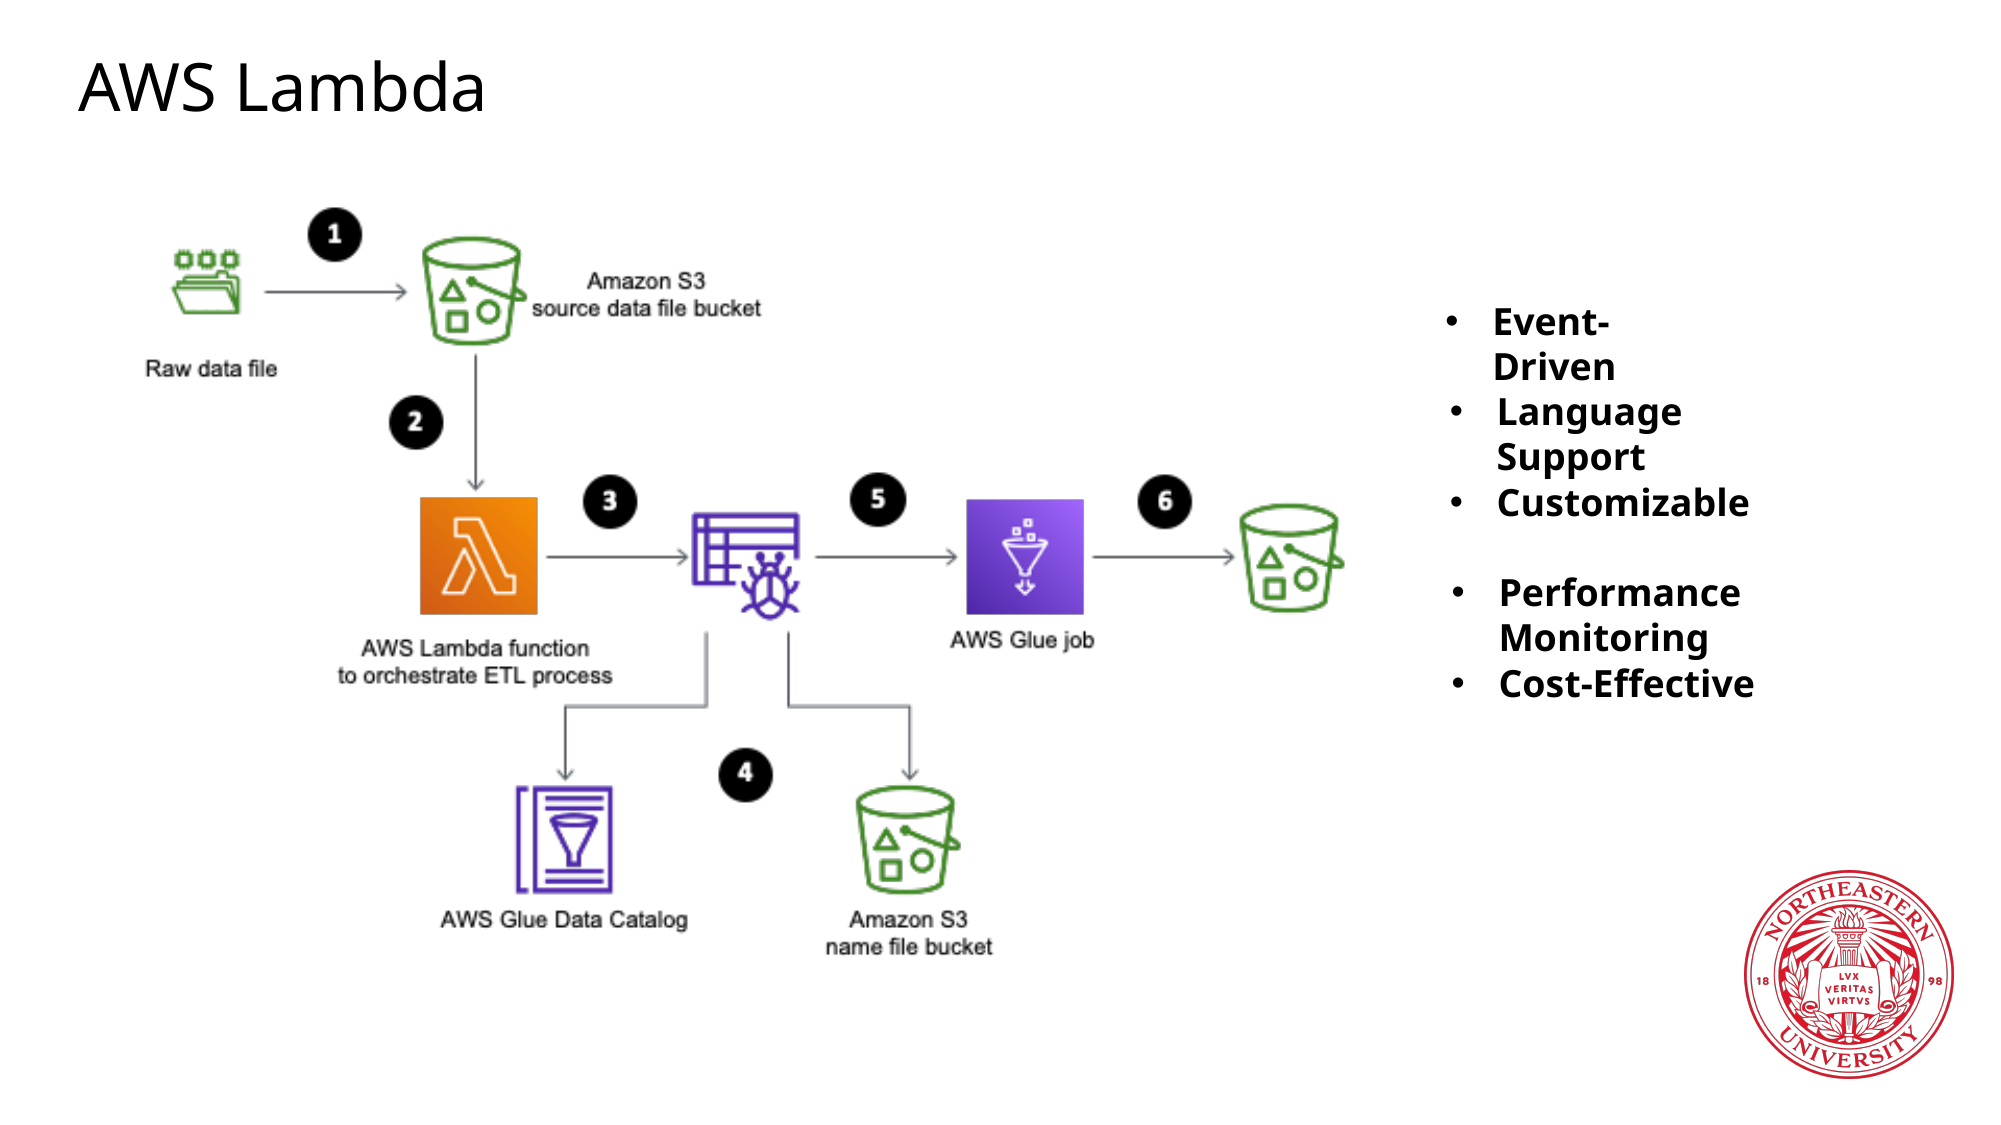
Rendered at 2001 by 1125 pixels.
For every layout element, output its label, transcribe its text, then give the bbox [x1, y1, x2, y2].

text_box Event-Driven [1430, 290, 1723, 396]
picture [79, 206, 1351, 976]
text_box Performance Monitoring [1436, 561, 1949, 667]
picture [1744, 870, 1954, 1079]
text_box Cost-Effective [1436, 652, 1797, 713]
text_box Customizable [1434, 471, 1795, 532]
title AWS Lambda [63, 46, 874, 133]
text_box Language Support [1434, 380, 1795, 471]
